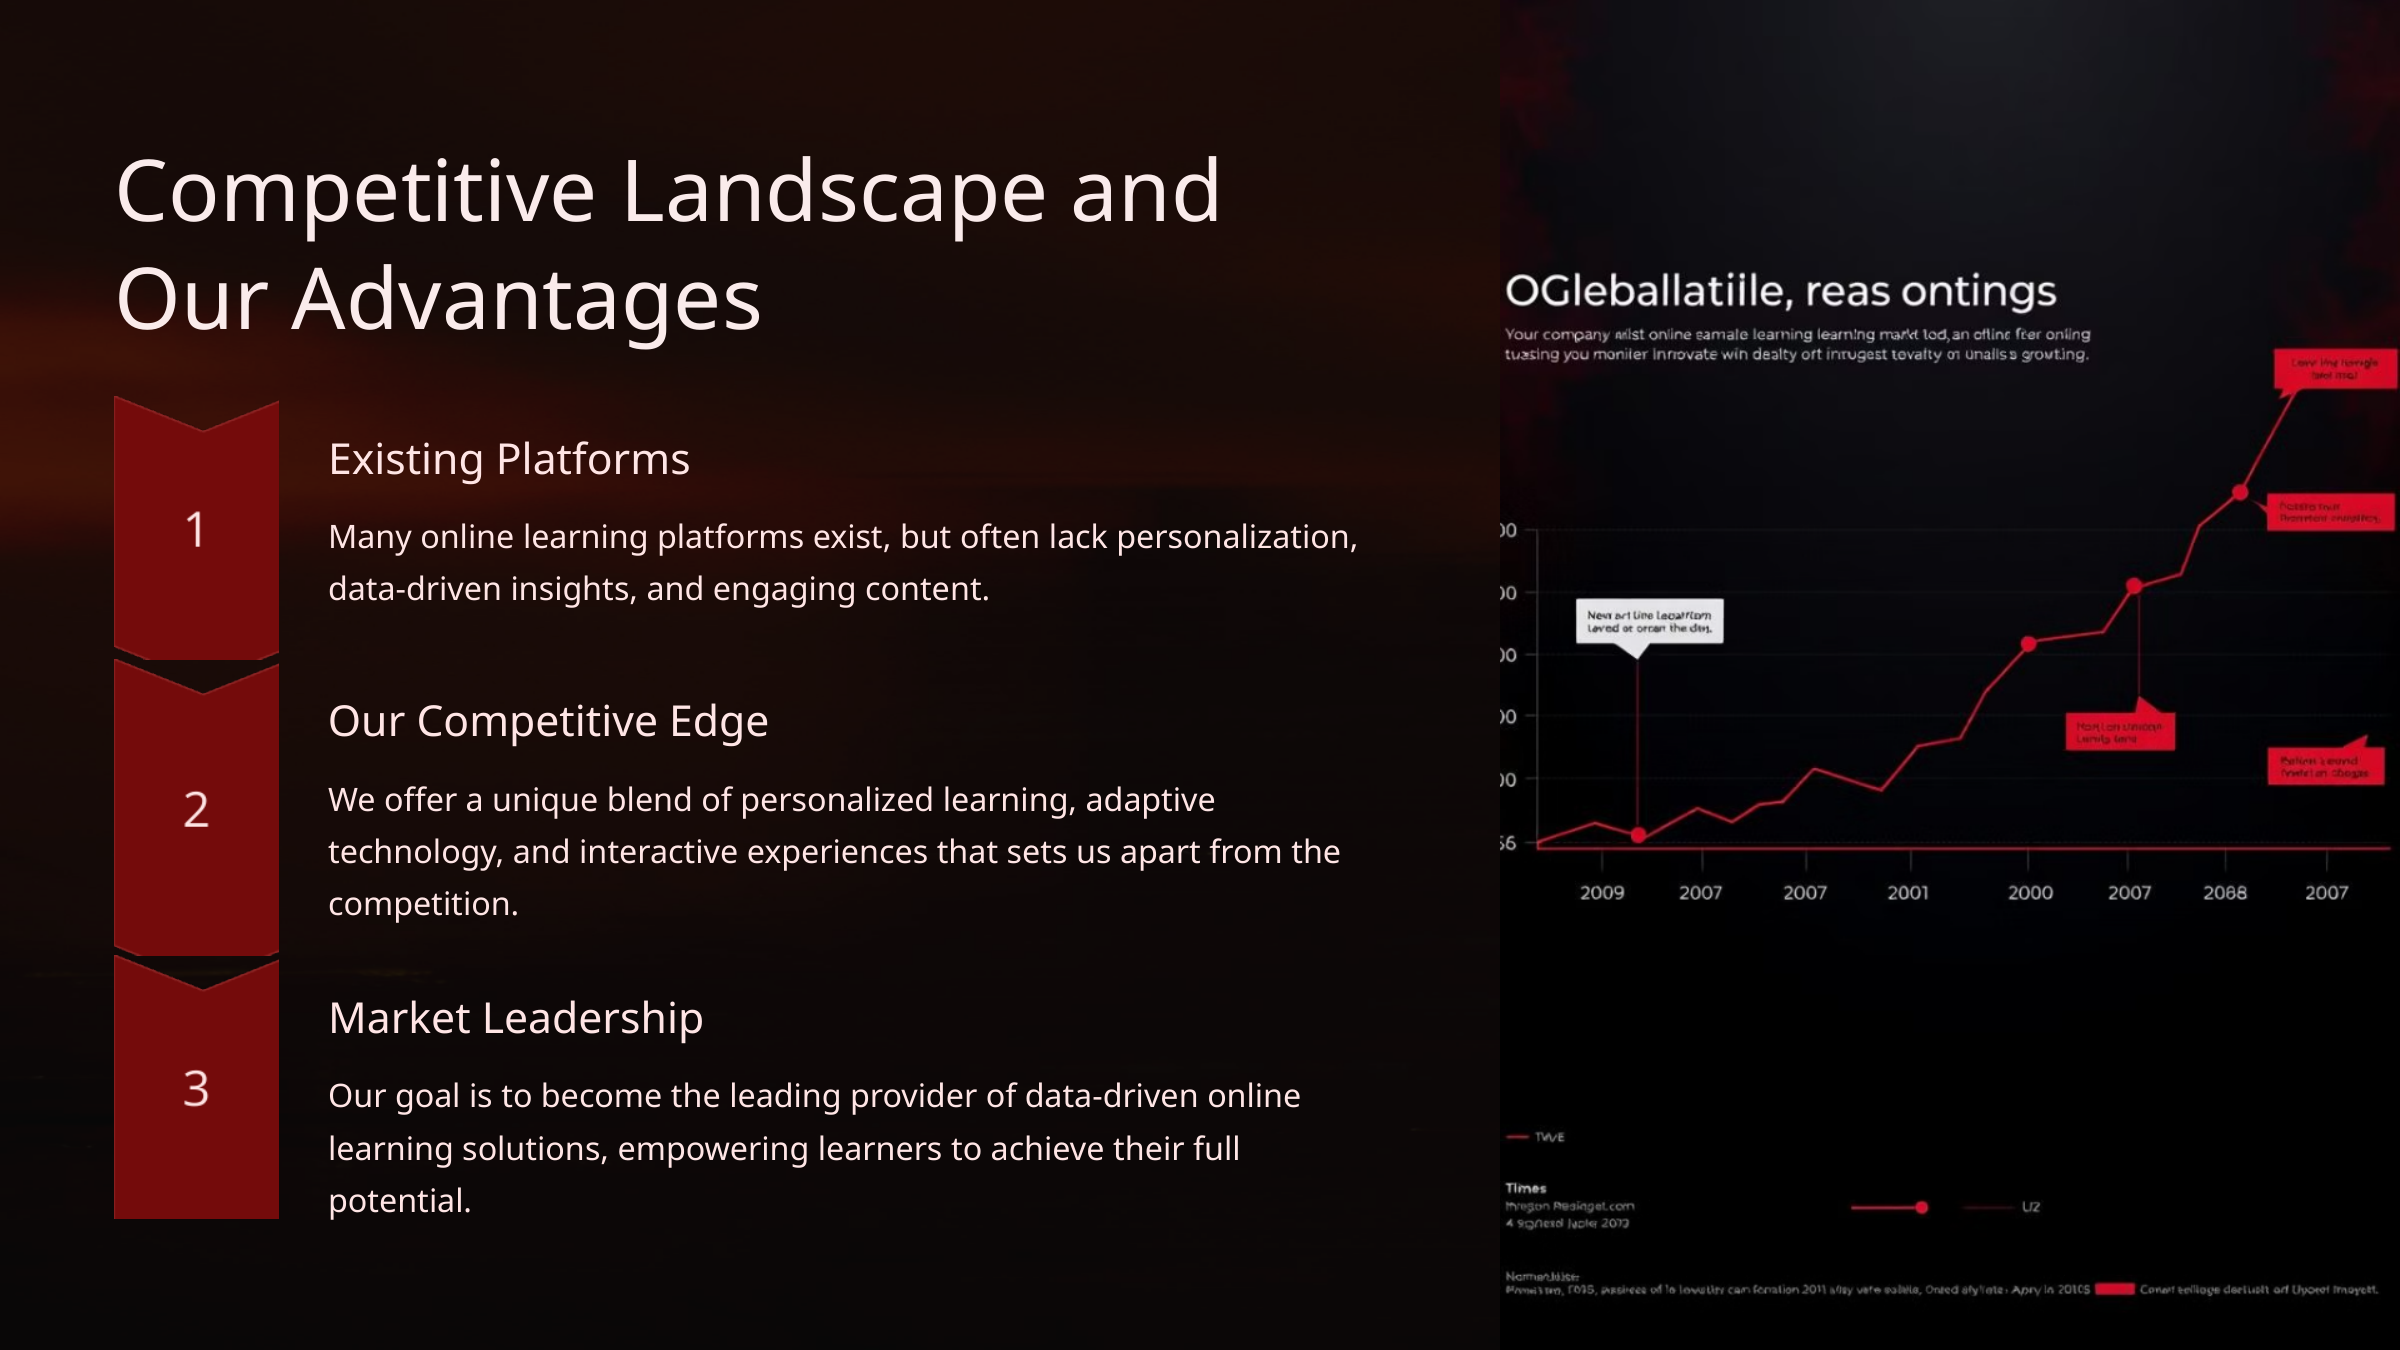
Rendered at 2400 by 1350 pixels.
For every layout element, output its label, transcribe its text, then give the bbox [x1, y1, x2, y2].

text_box Many online learning platforms exist, but often lack personalization, data-driven insights, and engaging content. [328, 503, 1386, 609]
text_box Market Leadership [328, 988, 812, 1043]
text_box Existing Platforms [328, 429, 808, 484]
text_box We offer a unique blend of personalized learning, adaptive technology, and interactive experiences that sets us apart from the competition. [328, 765, 1386, 924]
picture [1499, 0, 2400, 1350]
text_box Our Competitive Edge [327, 691, 891, 746]
picture [114, 396, 279, 1219]
text_box Competitive Landscape and Our Advantages [114, 131, 1386, 348]
text_box Our goal is to become the leading provider of data-driven online learning solutions, empowering learners to achieve their full potential. [328, 1062, 1386, 1168]
